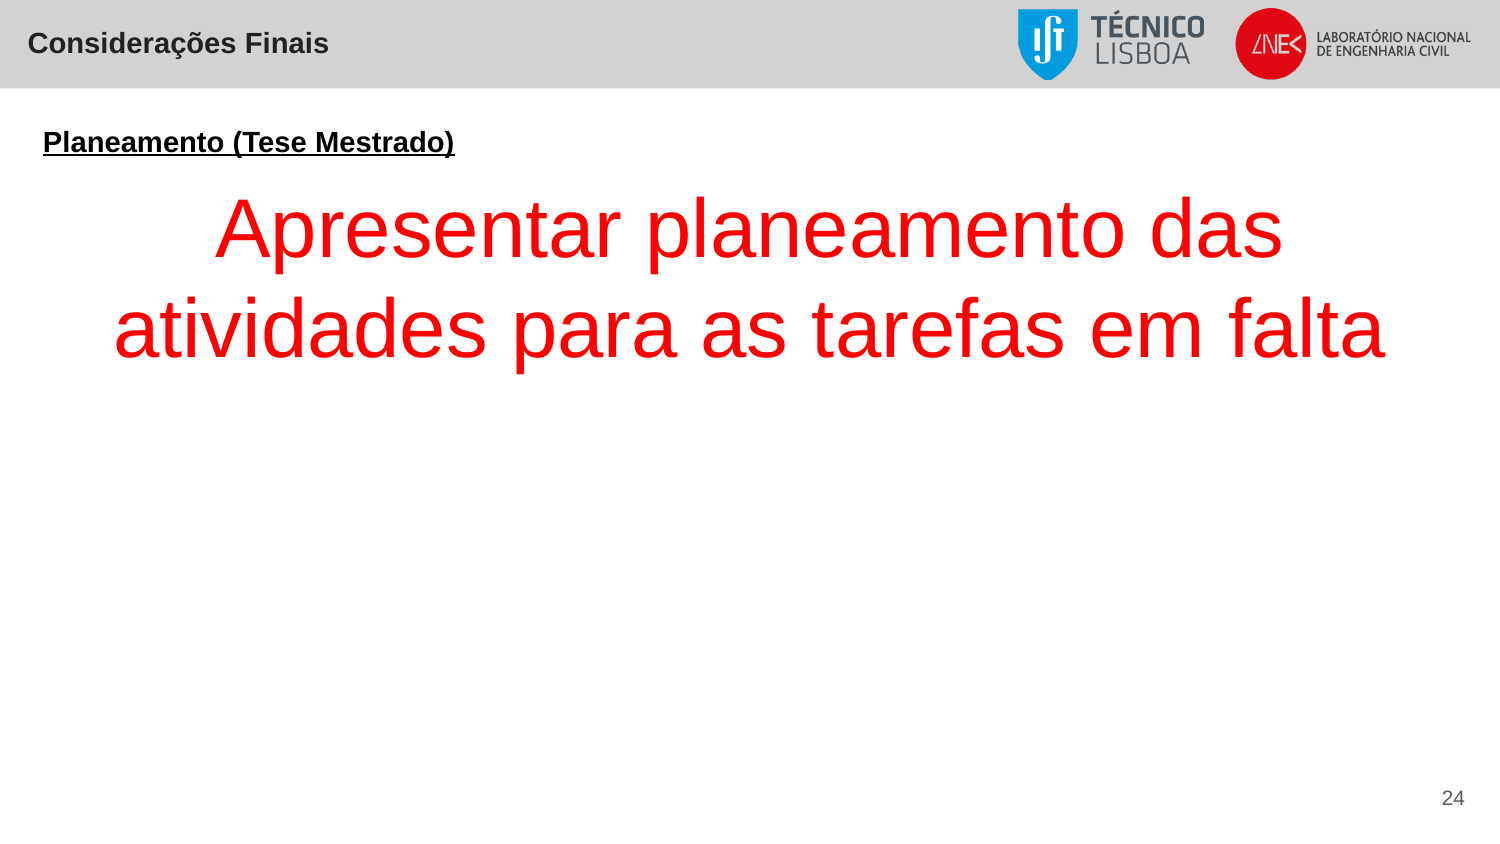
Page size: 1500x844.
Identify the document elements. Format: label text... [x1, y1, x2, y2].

picture [1017, 8, 1207, 80]
picture [1054, 29, 1063, 50]
text_box [0, 0, 1500, 91]
picture [1235, 8, 1471, 80]
text_box Apresentar planeamento das atividades para as tarefas em falta [53, 166, 1447, 382]
picture [1045, 17, 1050, 62]
picture [1035, 29, 1039, 50]
text_box Planeamento (Tese Mestrado) [12, 115, 485, 166]
text_box Considerações Finais [12, 9, 655, 75]
slide_number 24 [1389, 764, 1480, 830]
